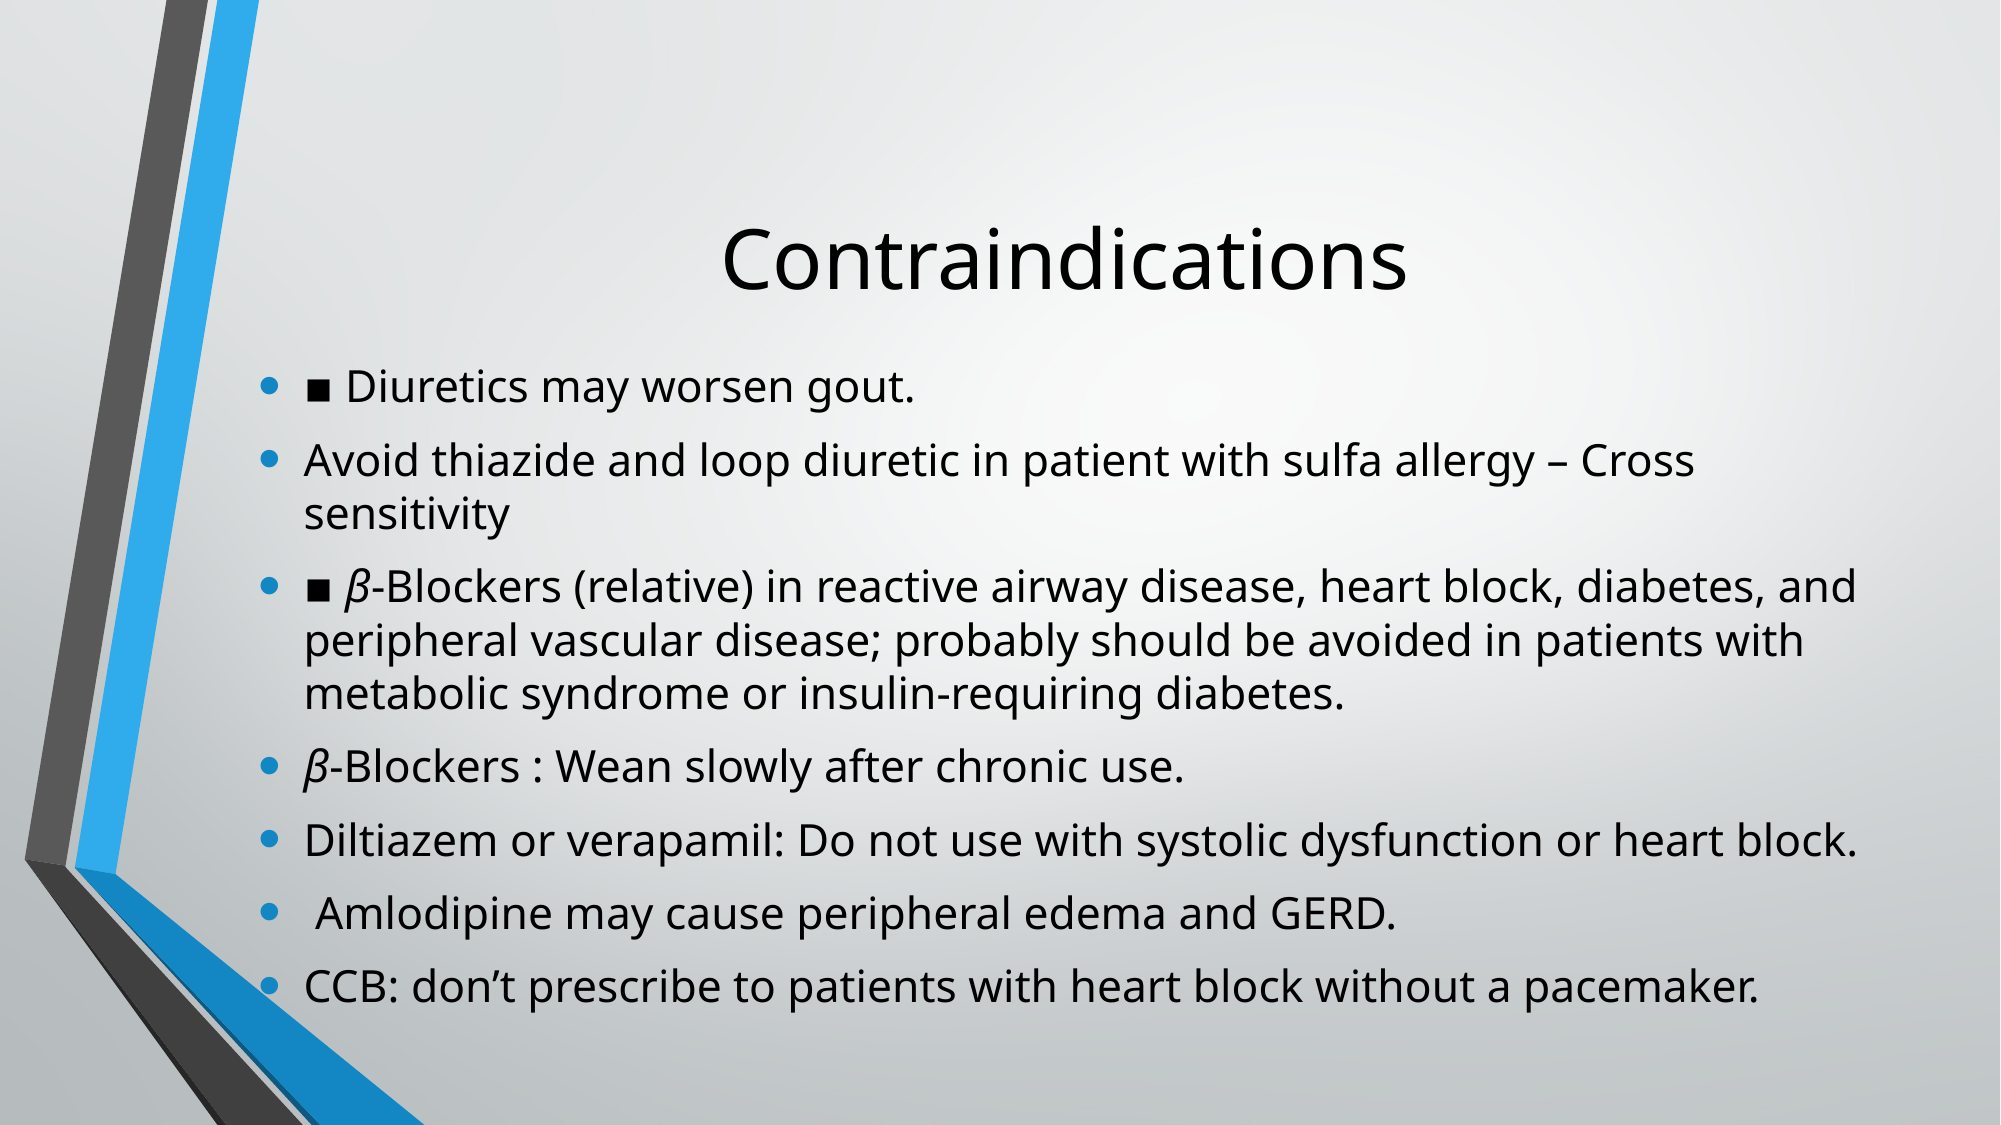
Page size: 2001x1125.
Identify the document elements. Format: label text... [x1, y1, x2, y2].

title Contraindications [243, 112, 1887, 350]
list ▪ Diuretics may worsen gout. Avoid thiazide and loop diuretic in patient with sulfa allergy – Cross sensitivity ▪ β-Blockers (relative) in reactive airway disease, heart block, diabetes, and peripheral vascular disease; probably should be avoided in patients with metabolic syndrome or insulin-requiring diabetes. β-Blockers : Wean slowly after chronic use. Diltiazem or verapamil: Do not use with systolic dysfunction or heart block. Amlodipine may cause peripheral edema and GERD. CCB: don’t prescribe to patients with heart block without a pacemaker. [243, 350, 1887, 1029]
